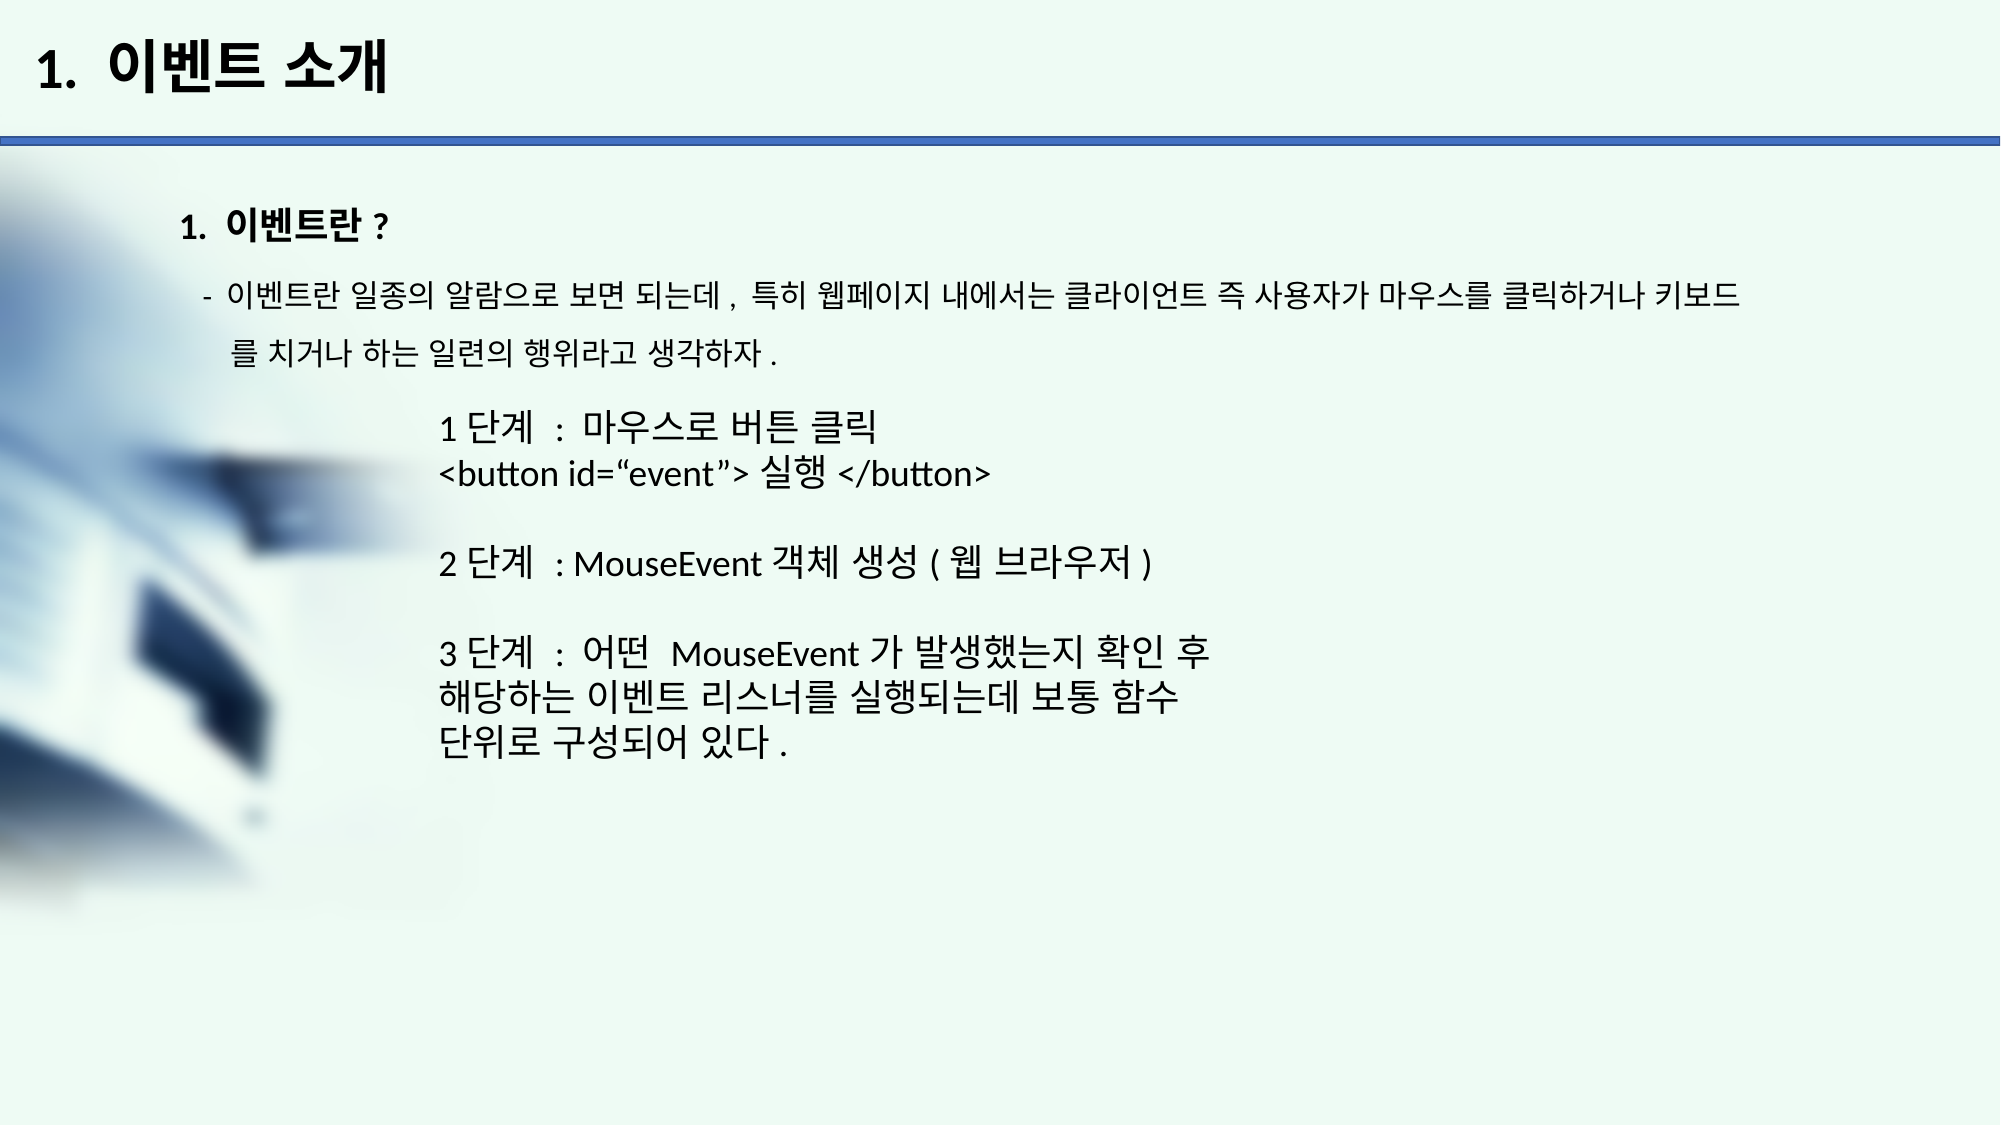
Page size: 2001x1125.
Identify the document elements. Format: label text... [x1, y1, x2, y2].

title 1. 이벤트 소개 [19, 14, 1745, 126]
picture [0, 0, 2000, 136]
text_box 1단계 : 마우스로 버튼 클릭 <button id=“event”>실행</button> 2단계 : MouseEvent객체 생성(웹 브라우저) 3단계 : 어떤 MouseEvent가 발생했는지 확인 후 해당하는 이벤트 리스너를 실행되는데 보통 함수 단위로 구성되어 있다. [423, 397, 1227, 772]
text_box 1. 이벤트란? - 이벤트란 일종의 알람으로 보면 되는데, 특히 웹페이지 내에서는 클라이언트 즉 사용자가 마우스를 클릭하거나 키보드 를 치거나 하는 일련의 행위라고 생각하자. [163, 172, 1922, 379]
picture [0, 146, 2000, 1125]
